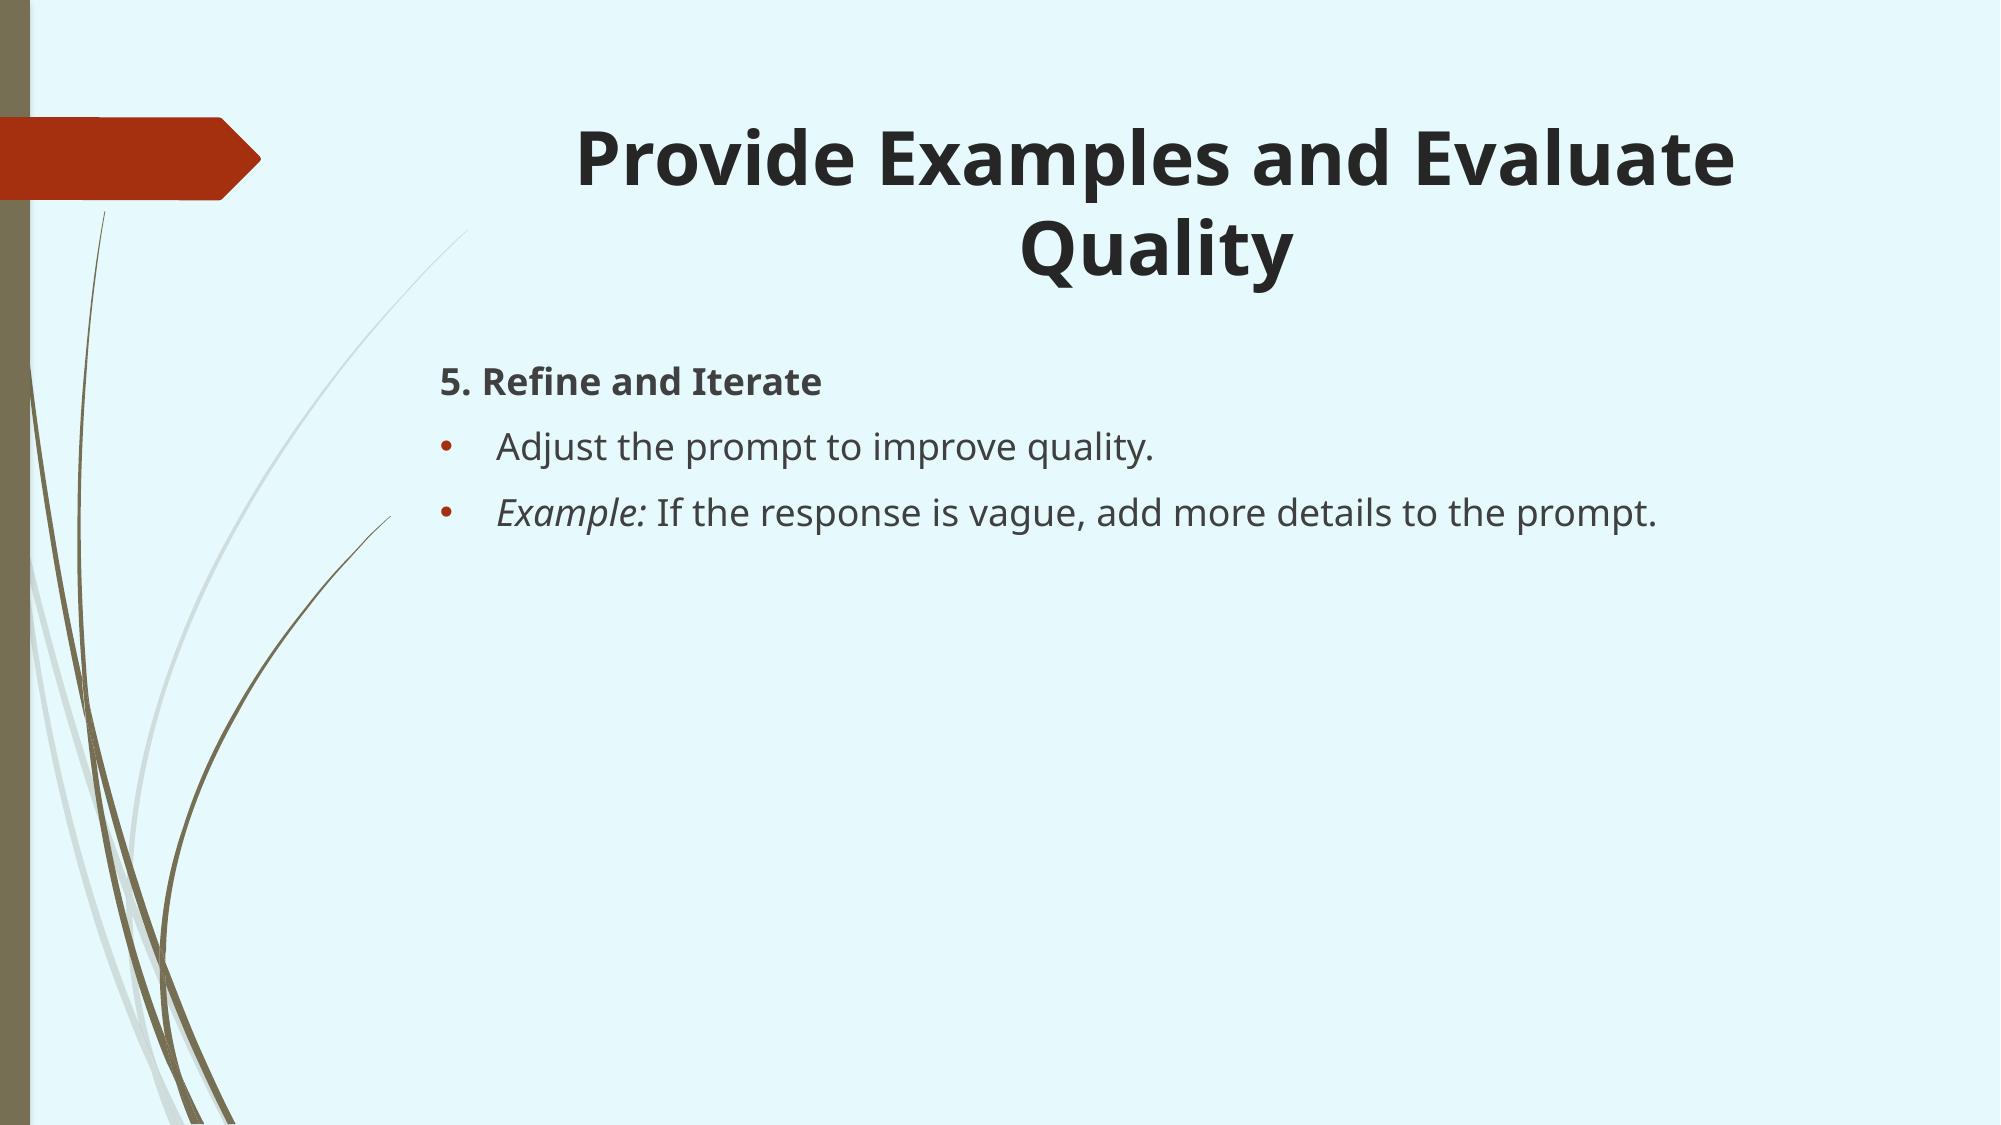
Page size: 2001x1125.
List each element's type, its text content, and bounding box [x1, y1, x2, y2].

list 5. Refine and Iterate Adjust the prompt to improve quality. Example: If the response is vague, add more details to the prompt. [424, 350, 1888, 970]
title Provide Examples and Evaluate Quality [425, 102, 1888, 313]
